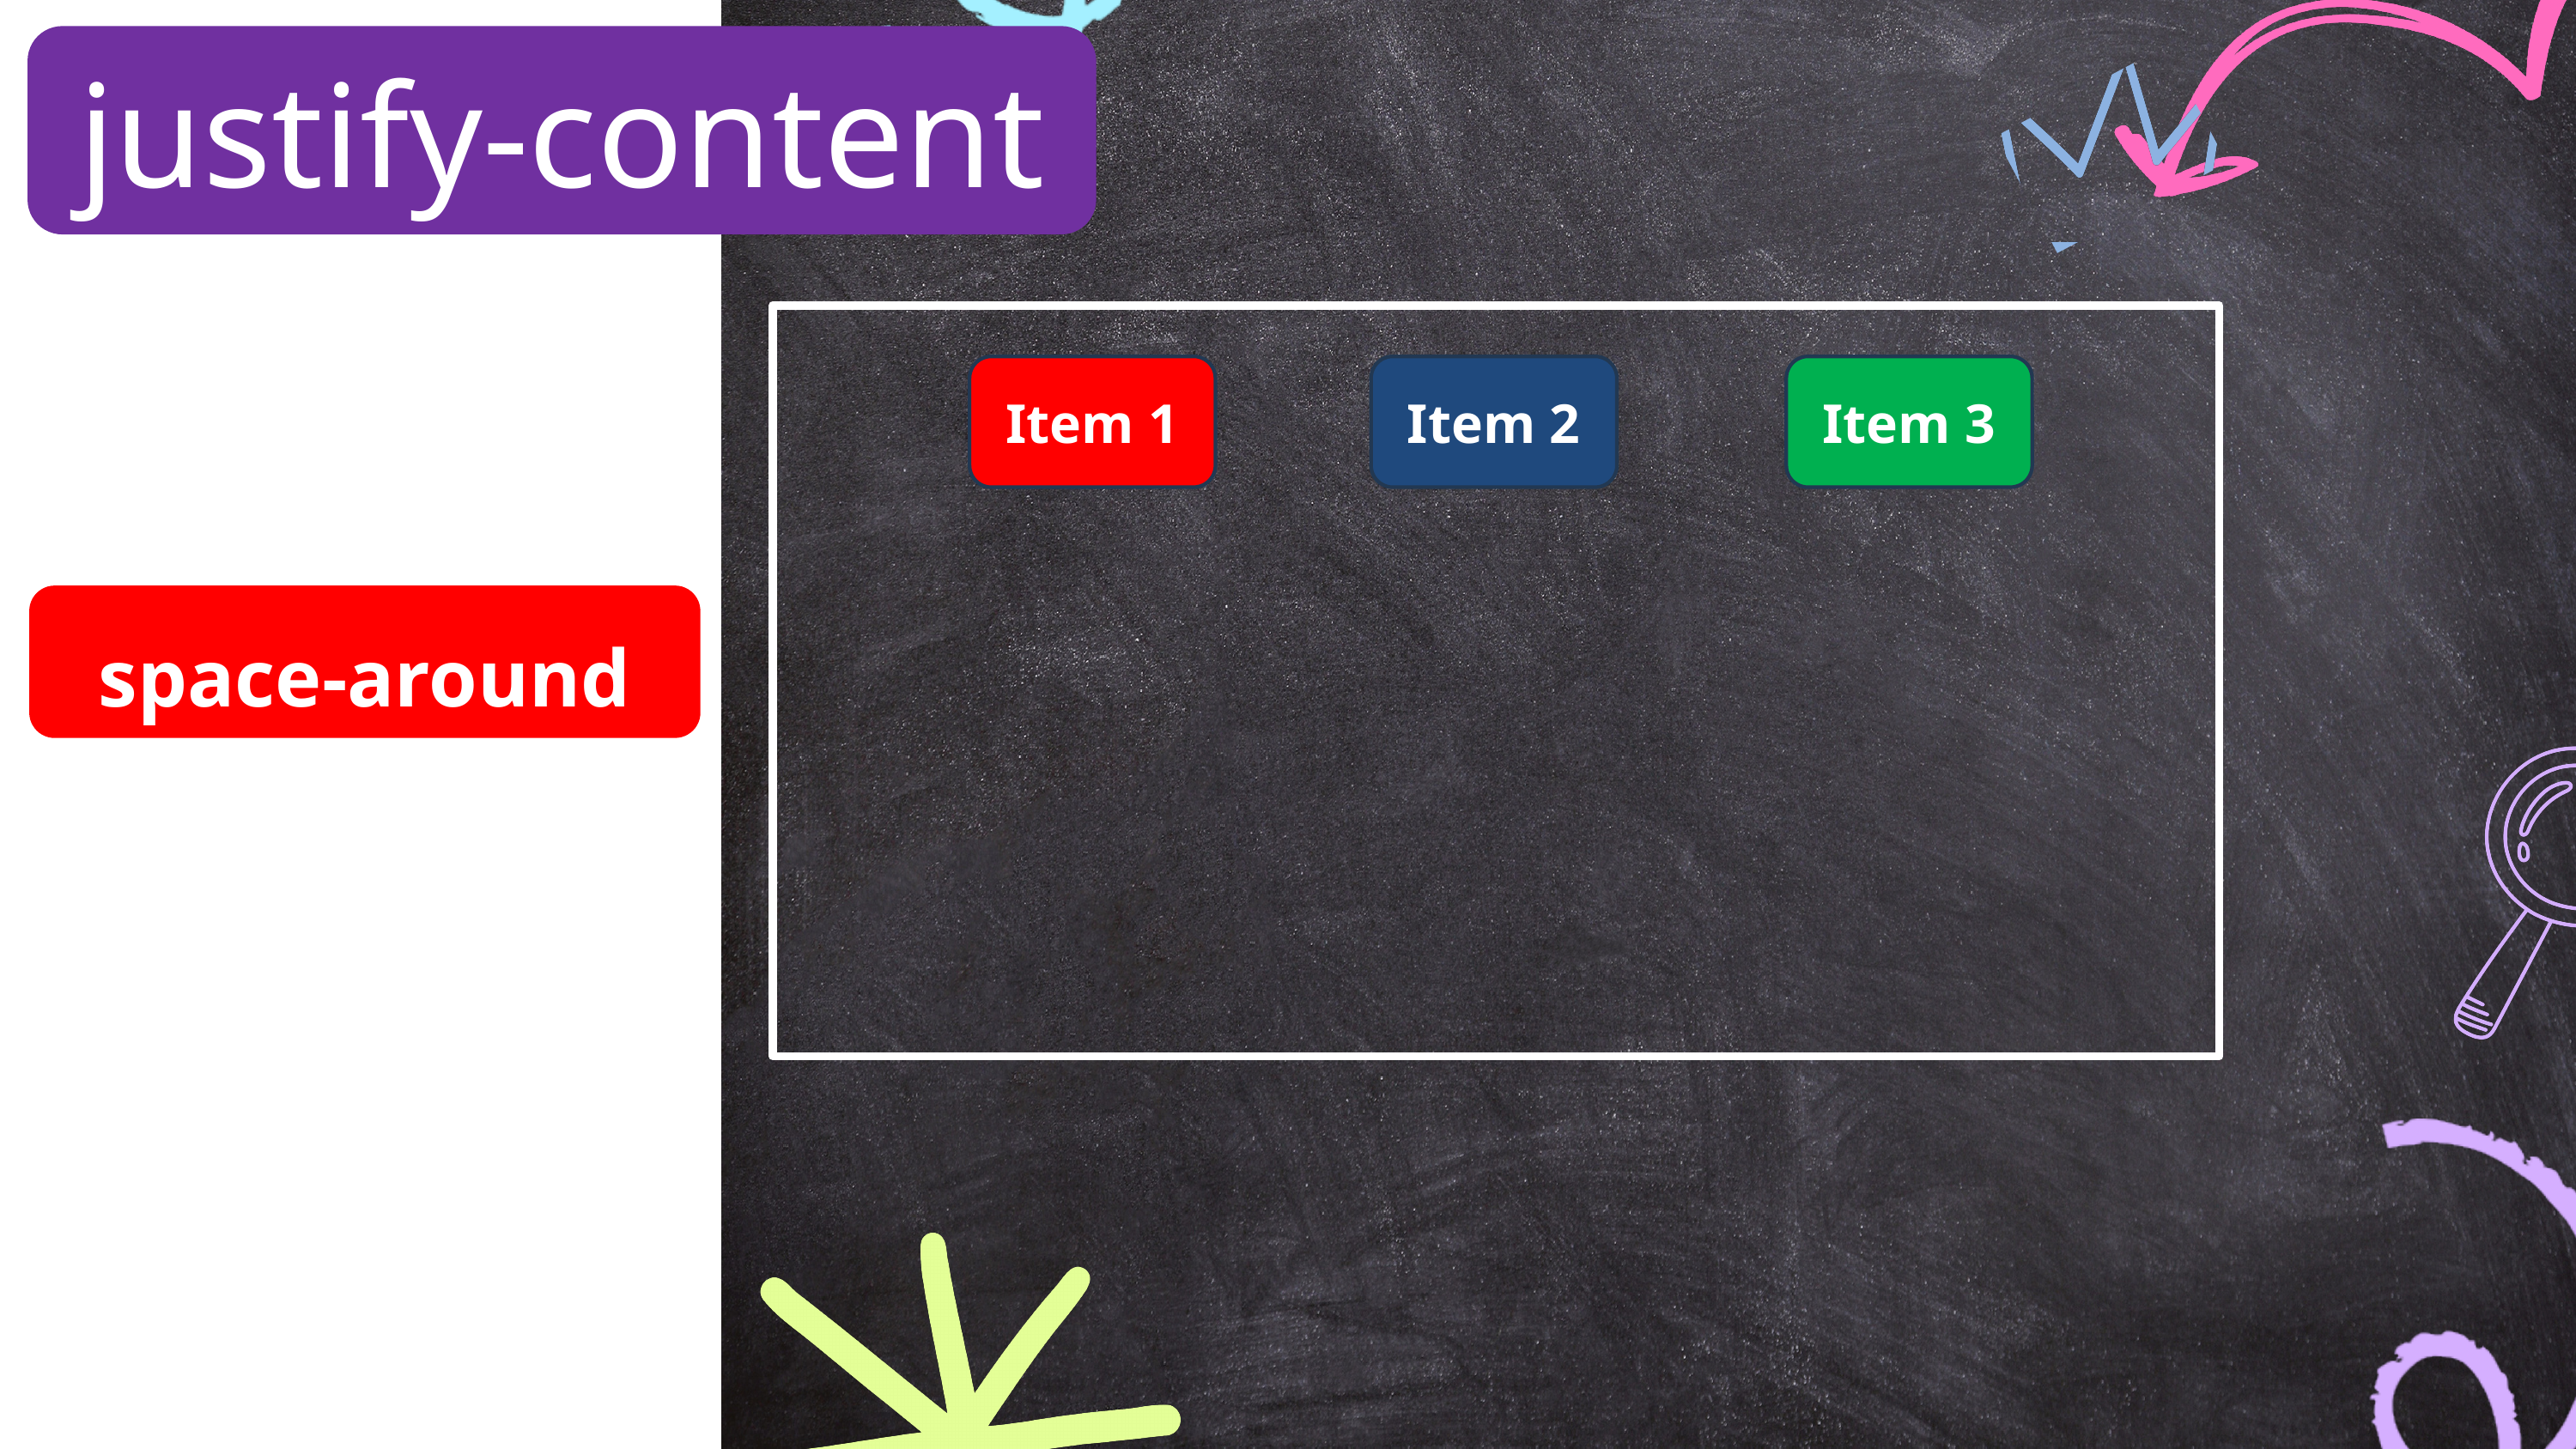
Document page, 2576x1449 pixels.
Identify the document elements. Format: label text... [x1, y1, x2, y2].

text_box [1995, 45, 2227, 253]
text_box [721, 0, 2576, 1449]
text_box [865, 0, 1187, 96]
text_box justify-content [25, 24, 1098, 237]
text_box [33, 730, 696, 740]
text_box [2299, 1119, 2576, 1449]
text_box [771, 304, 2221, 1058]
text_box [2111, 0, 2576, 197]
text_box [724, 1231, 1187, 1449]
text_box [2453, 745, 2576, 1040]
text_box flex-start flex-end center space-between space-around [0, 8, 992, 730]
